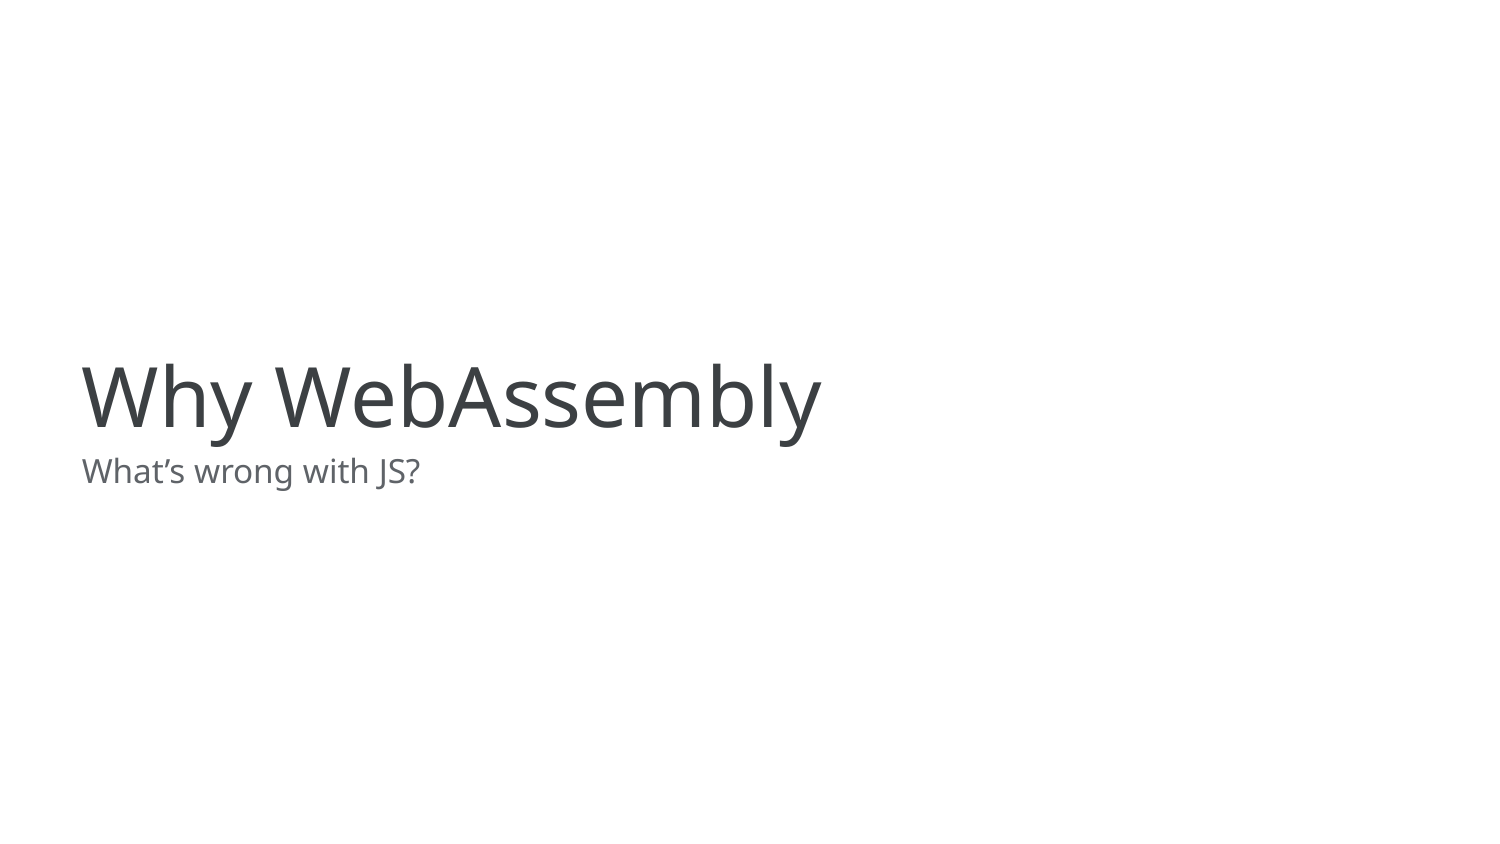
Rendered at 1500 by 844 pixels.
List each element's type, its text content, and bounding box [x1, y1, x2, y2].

text_box Why WebAssembly [72, 335, 1209, 531]
text_box What’s wrong with JS? [72, 440, 947, 536]
